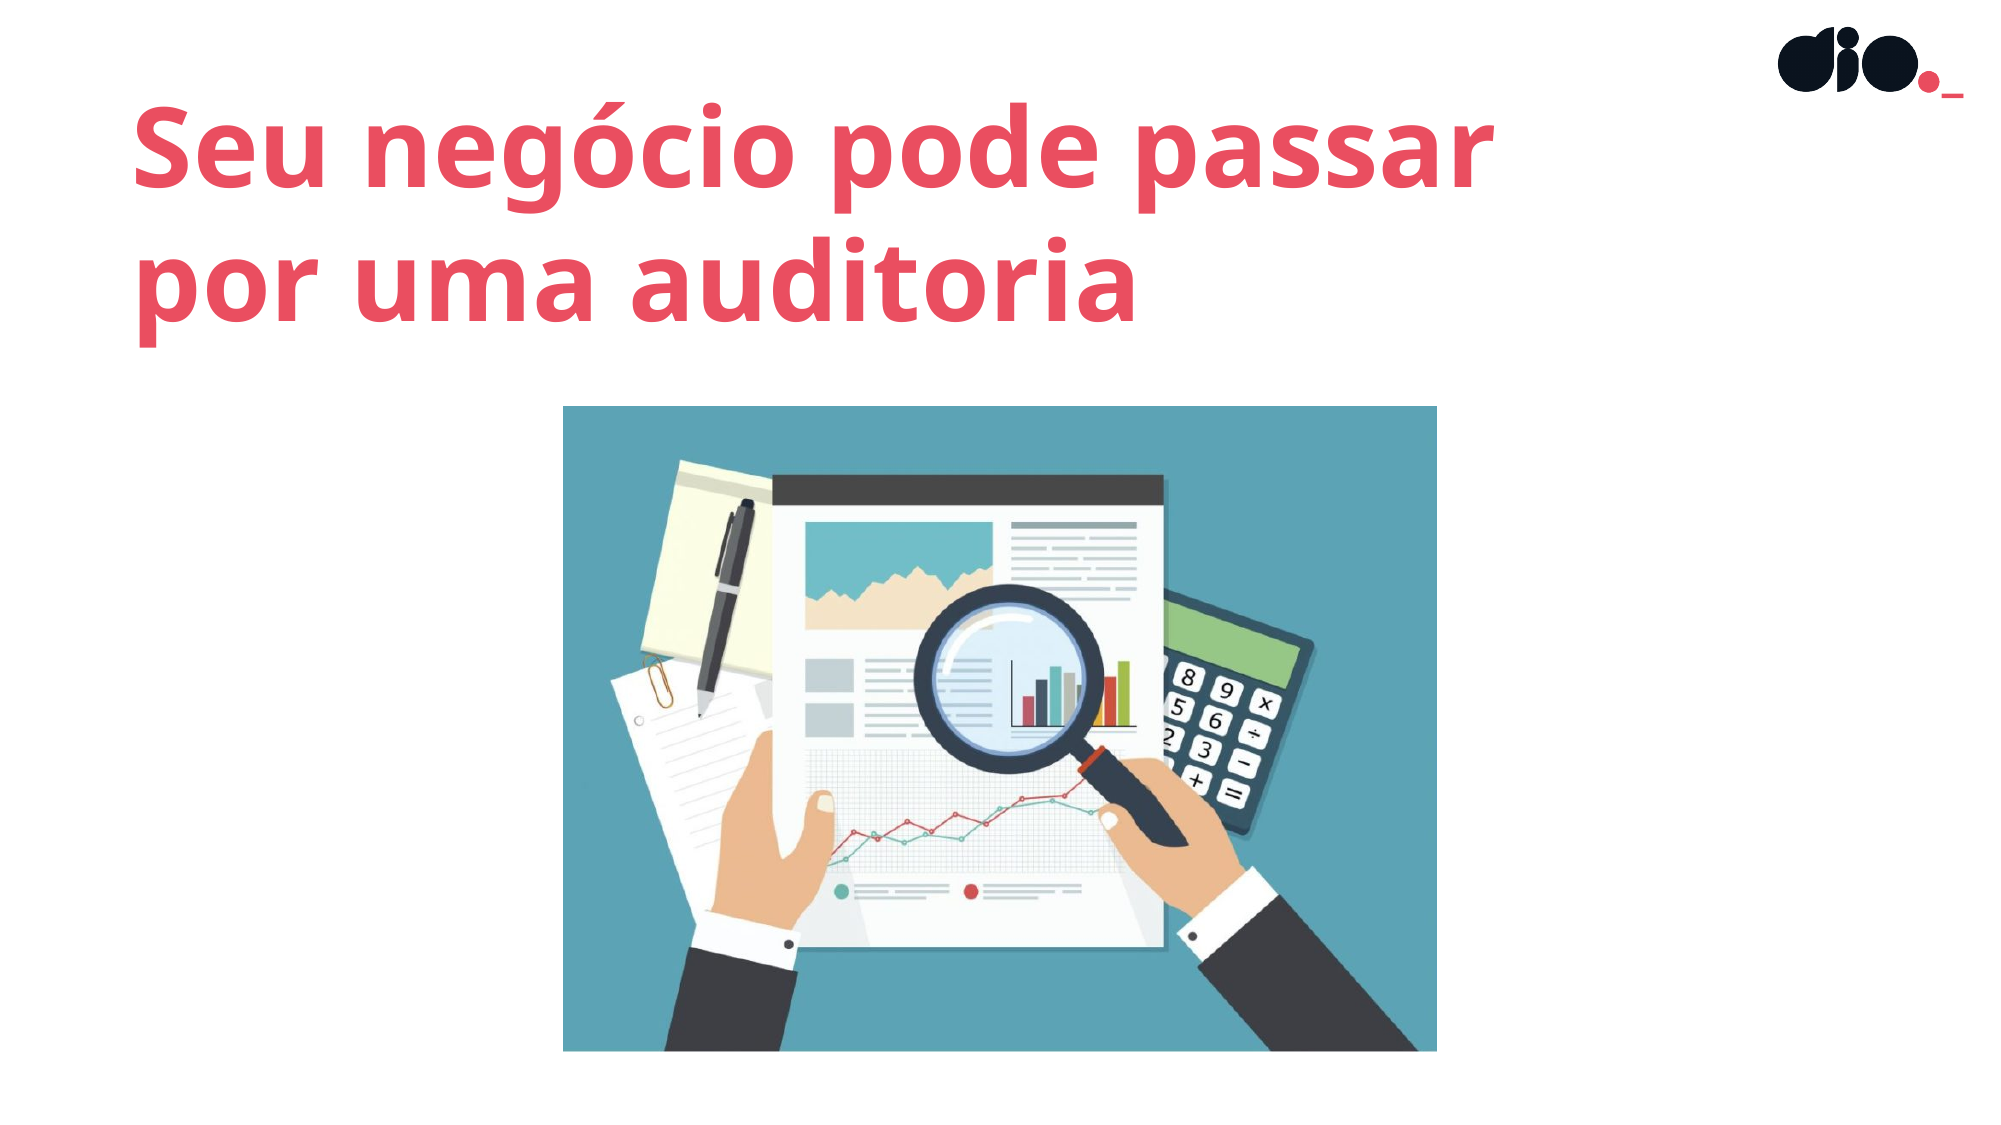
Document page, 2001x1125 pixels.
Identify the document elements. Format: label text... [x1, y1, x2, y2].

text_box Seu negócio pode passar por uma auditoria [111, 220, 1987, 352]
picture [563, 406, 1437, 1052]
picture [1777, 26, 1964, 99]
